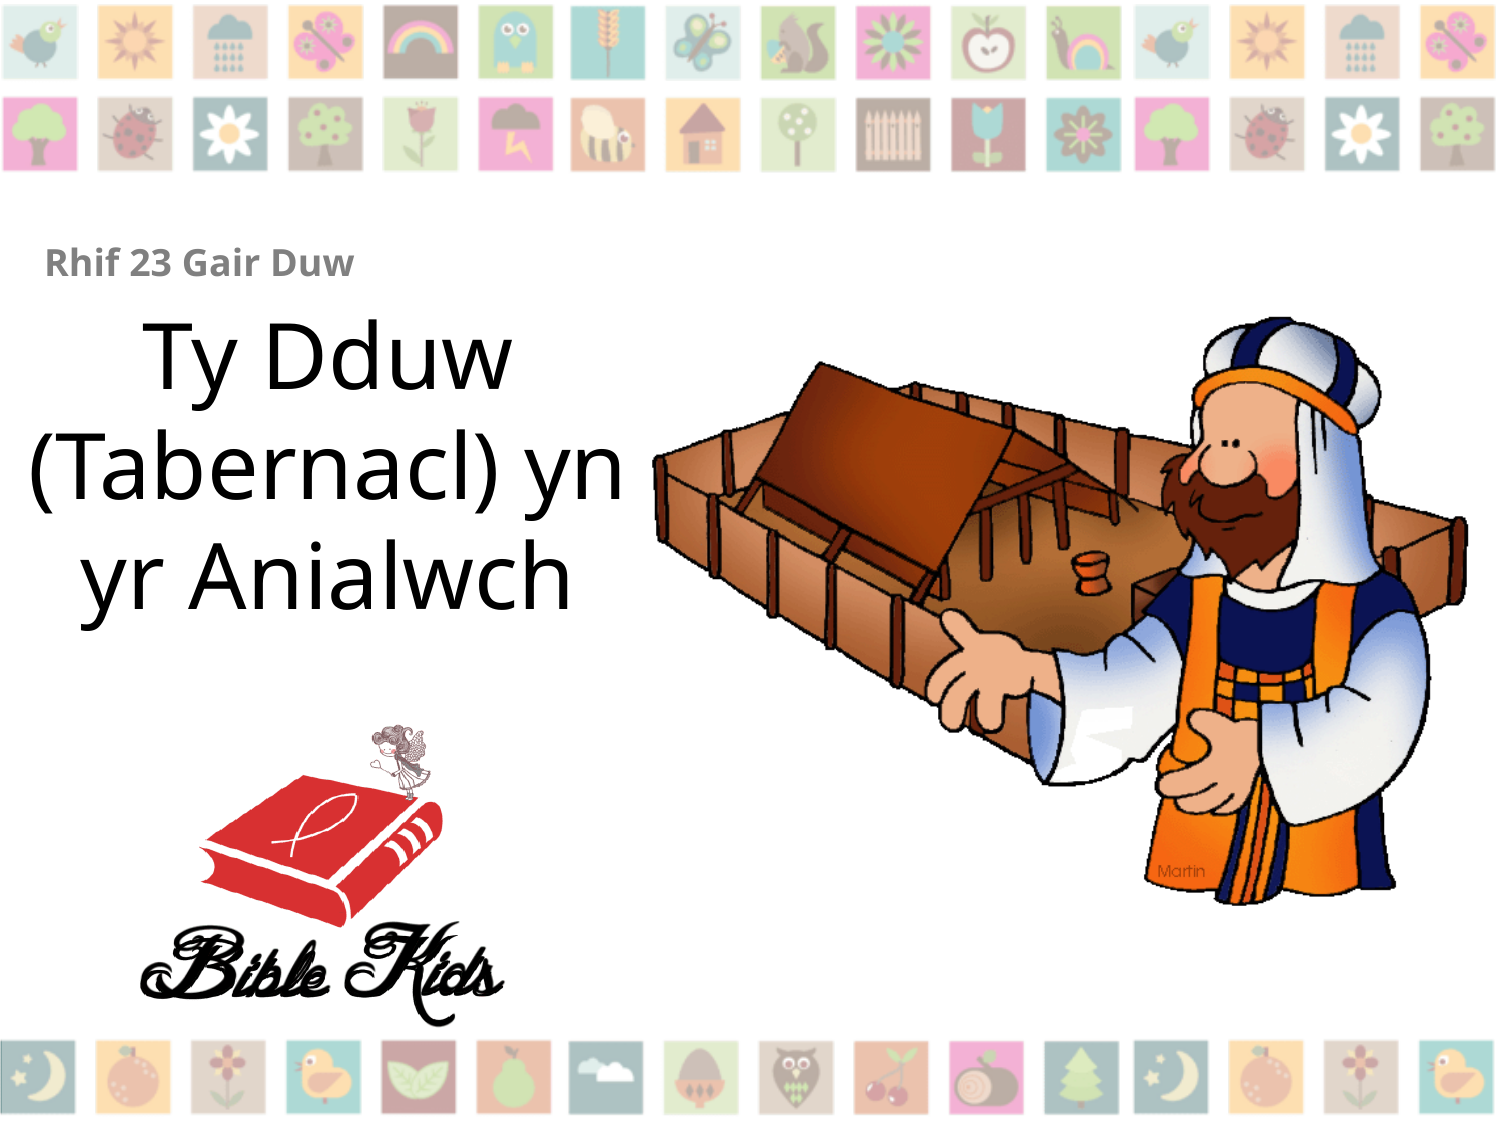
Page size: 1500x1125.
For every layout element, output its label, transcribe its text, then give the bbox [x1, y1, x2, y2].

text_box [0, 1028, 1500, 1118]
text_box Ty Dduw (Tabernacl) yn yr Anialwch [5, 290, 651, 636]
picture [115, 692, 542, 1056]
picture [634, 300, 1484, 923]
text_box Rhif 23 Gair Duw [29, 231, 514, 290]
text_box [0, 3, 1500, 181]
